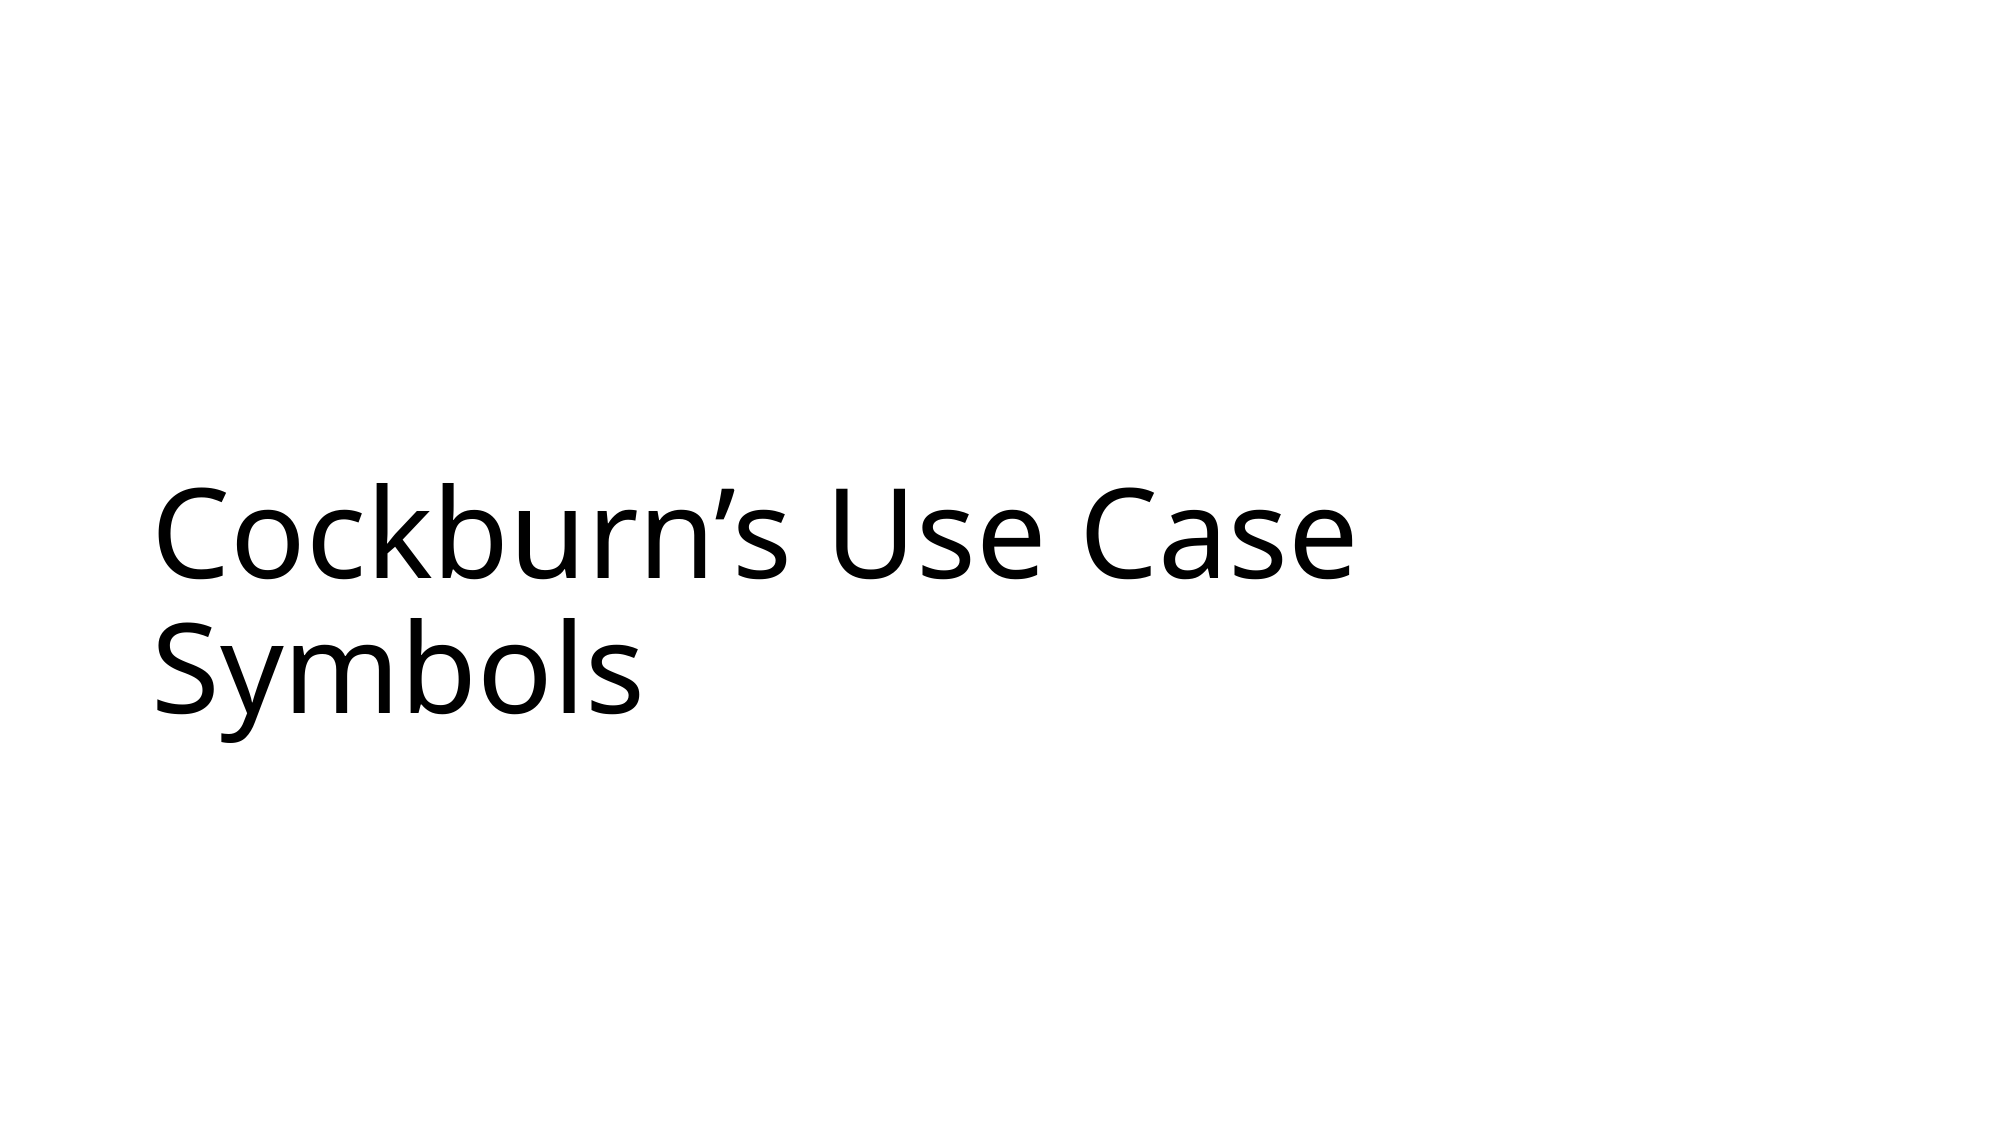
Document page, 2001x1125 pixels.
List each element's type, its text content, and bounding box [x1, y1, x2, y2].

title Cockburn’s Use Case Symbols [136, 280, 1862, 749]
